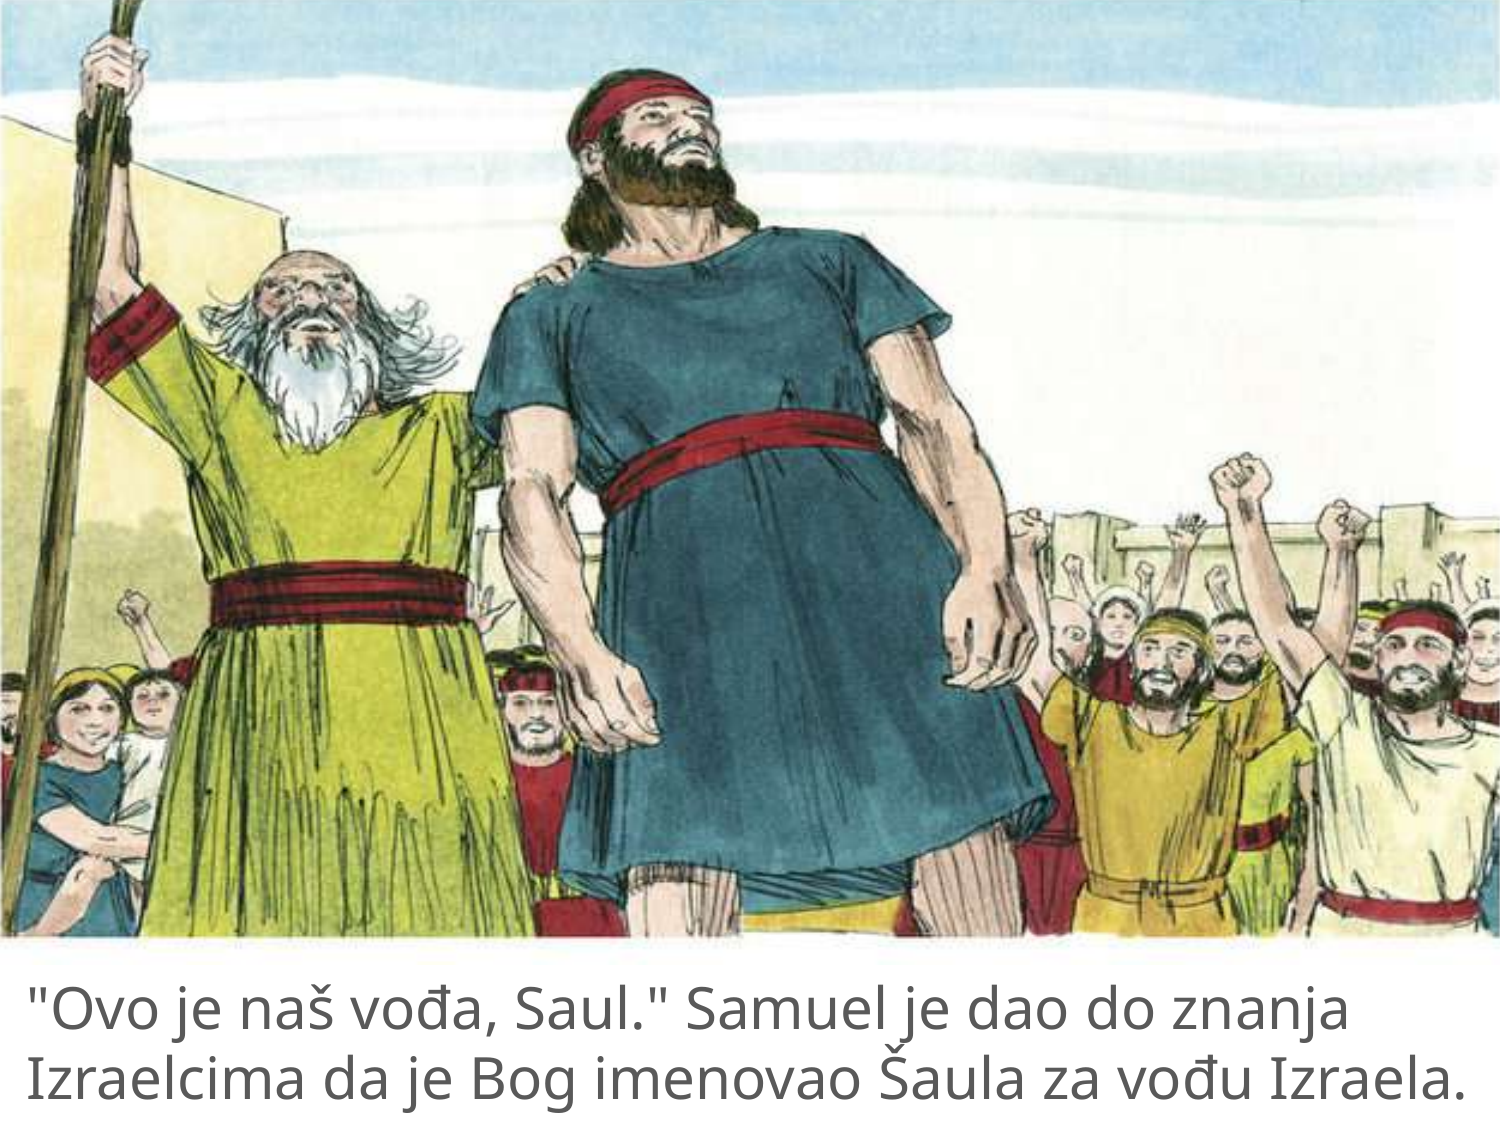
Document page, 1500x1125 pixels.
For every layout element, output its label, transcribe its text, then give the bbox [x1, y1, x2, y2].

text_box "Ovo je naš vođa, Saul." Samuel je dao do znanja Izraelcima da je Bog imenovao Šaula za vođu Izraela. [11, 974, 1498, 1119]
picture [0, 0, 1500, 965]
